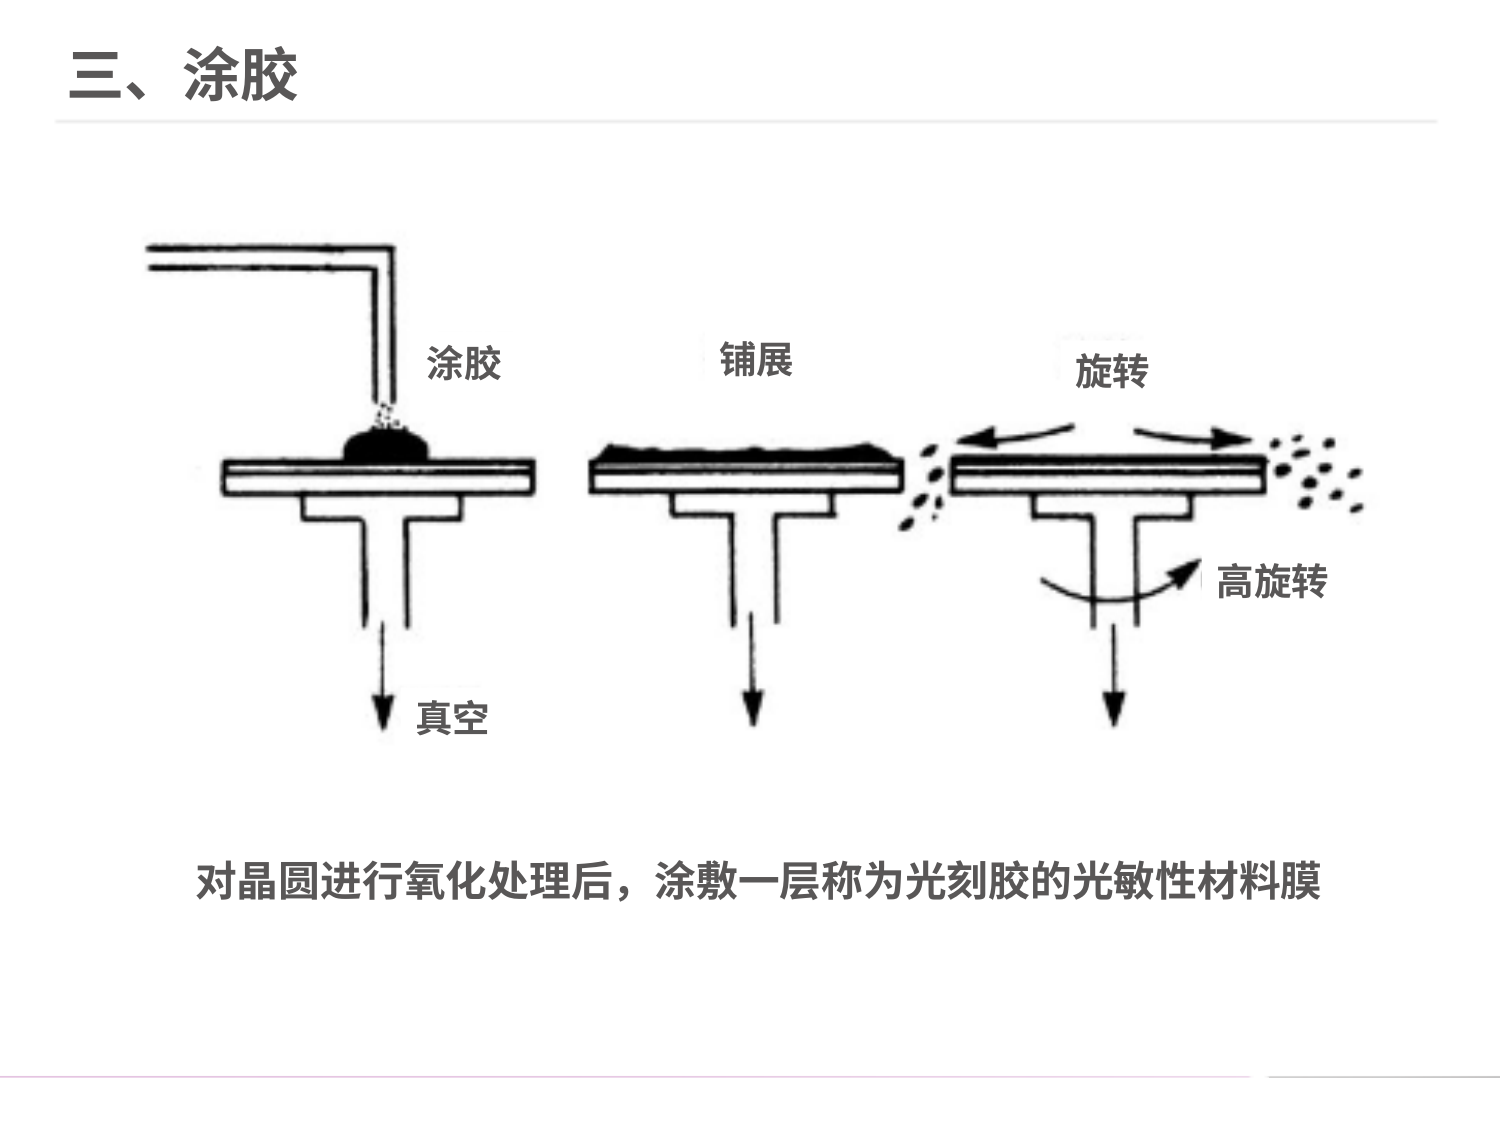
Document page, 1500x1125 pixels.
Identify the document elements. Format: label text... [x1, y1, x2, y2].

picture [0, 0, 1500, 1077]
text_box 三、涂胶 [51, 30, 352, 115]
text_box 对晶圆进行氧化处理后，涂敷一层称为光刻胶的光敏性材料膜 [180, 847, 1391, 912]
